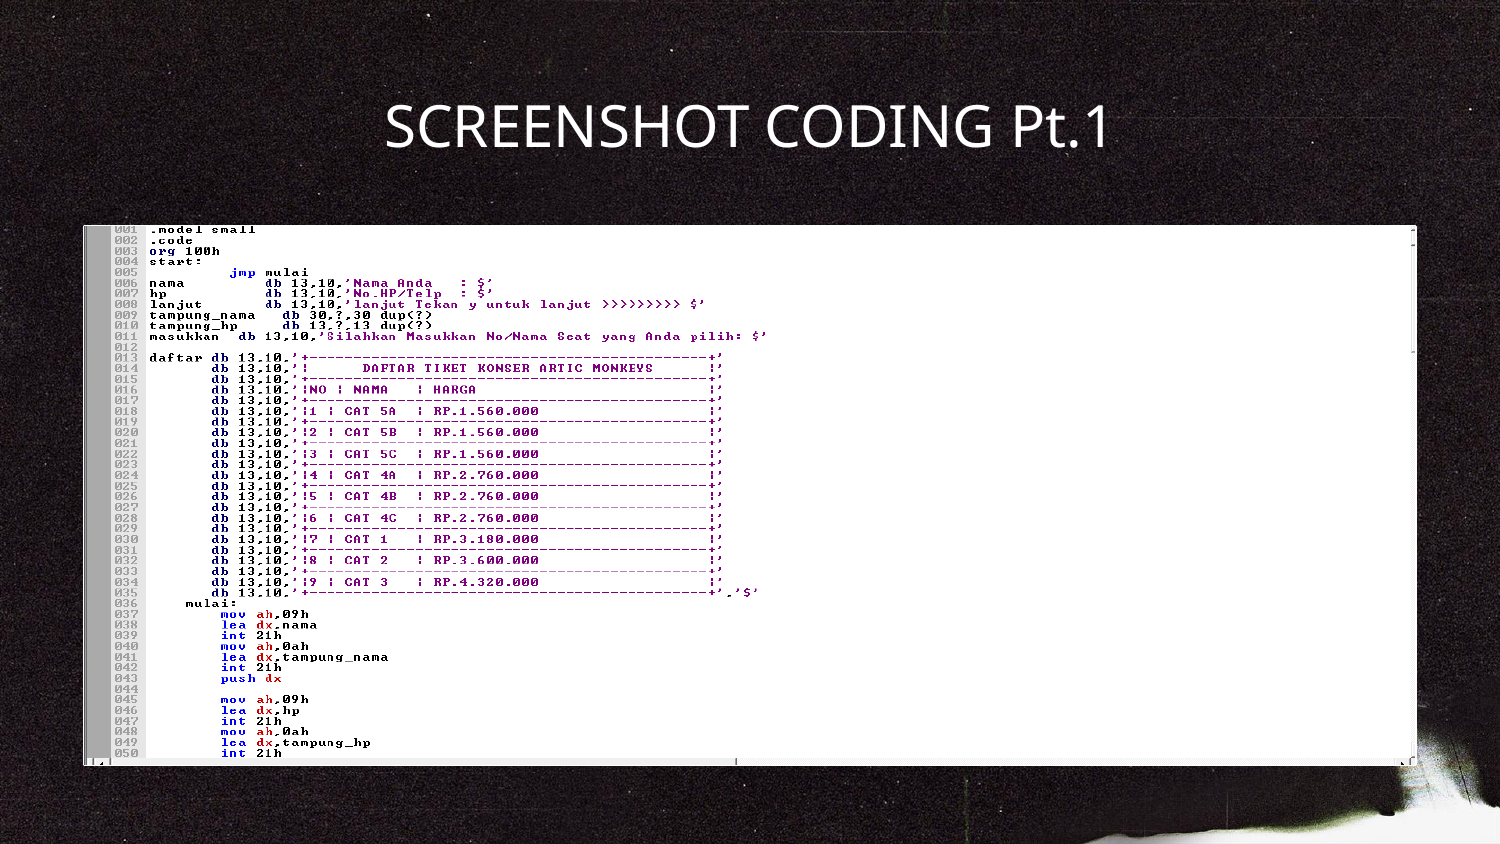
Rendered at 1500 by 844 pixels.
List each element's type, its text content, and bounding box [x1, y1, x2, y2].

picture [0, 0, 1500, 844]
title SCREENSHOT CODING Pt.1 [118, 74, 1382, 169]
